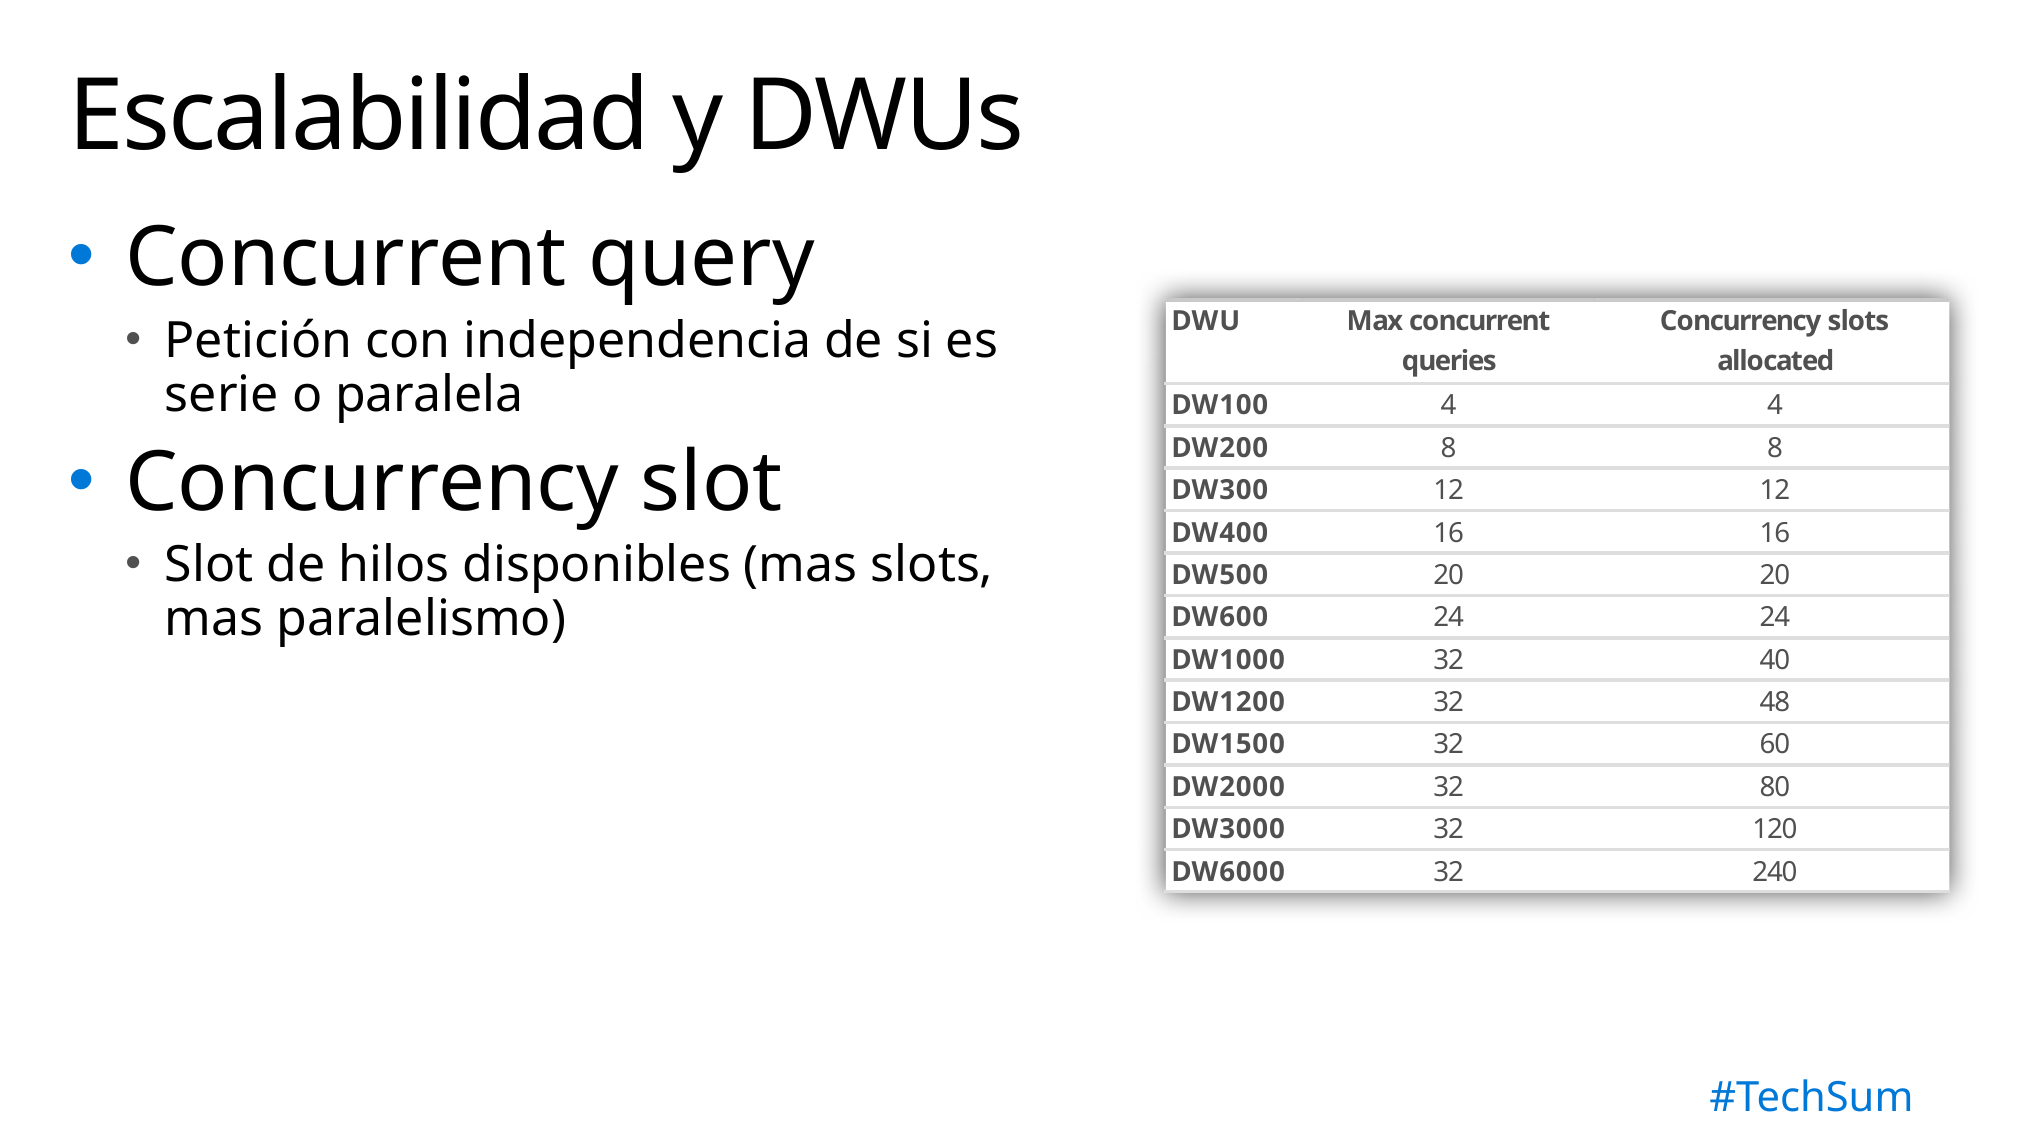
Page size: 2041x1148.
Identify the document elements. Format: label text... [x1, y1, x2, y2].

title Escalabilidad y DWUs [45, 48, 1996, 199]
picture [1163, 298, 1952, 895]
list Concurrent query Petición con independencia de si es serie o paralela Concurrency slot Slot de hilos disponibles (mas slots, mas paralelismo) [45, 199, 1120, 937]
